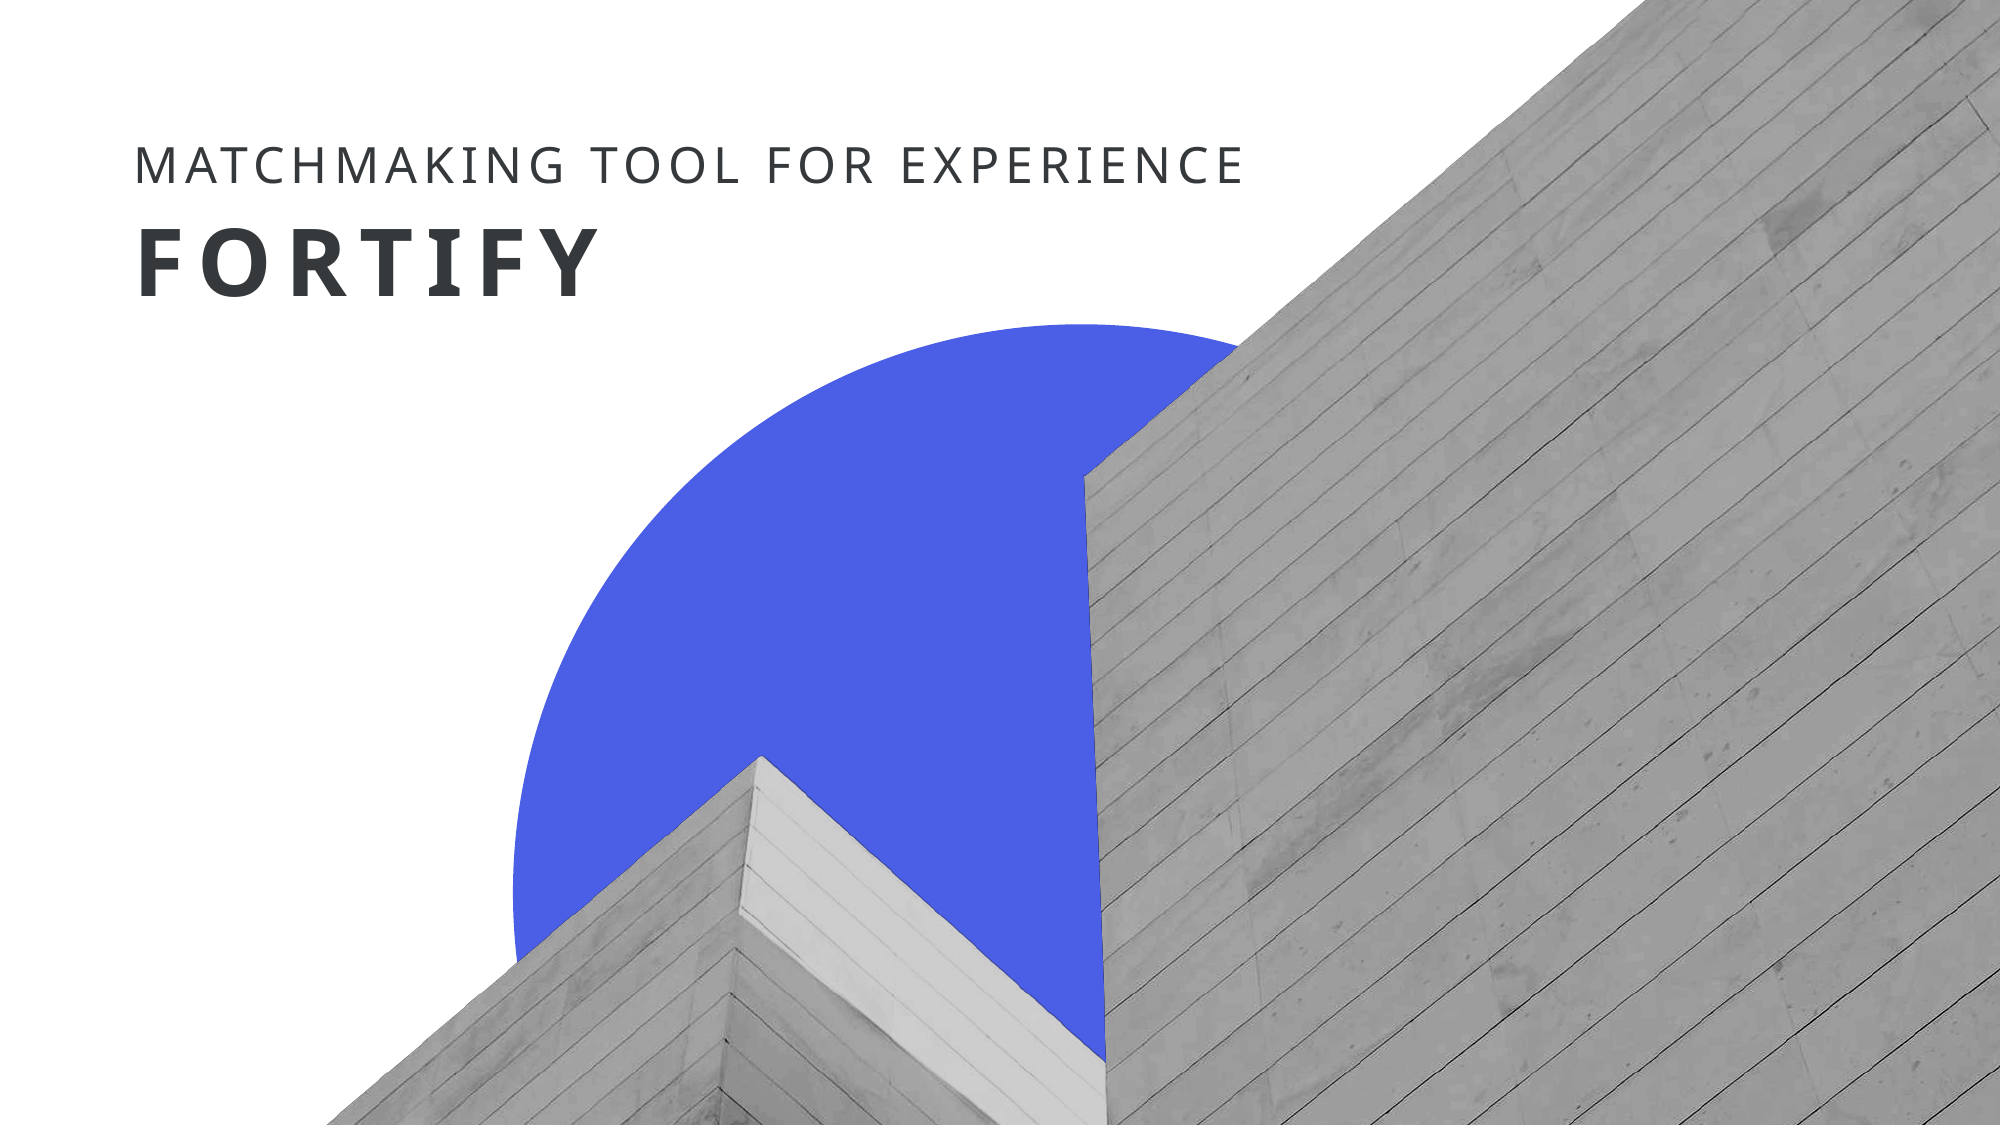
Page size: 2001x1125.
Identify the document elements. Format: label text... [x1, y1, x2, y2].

picture [124, 0, 2000, 1125]
subtitle Matchmaking tool for experience [133, 103, 1351, 199]
title Fortify [133, 215, 1156, 778]
